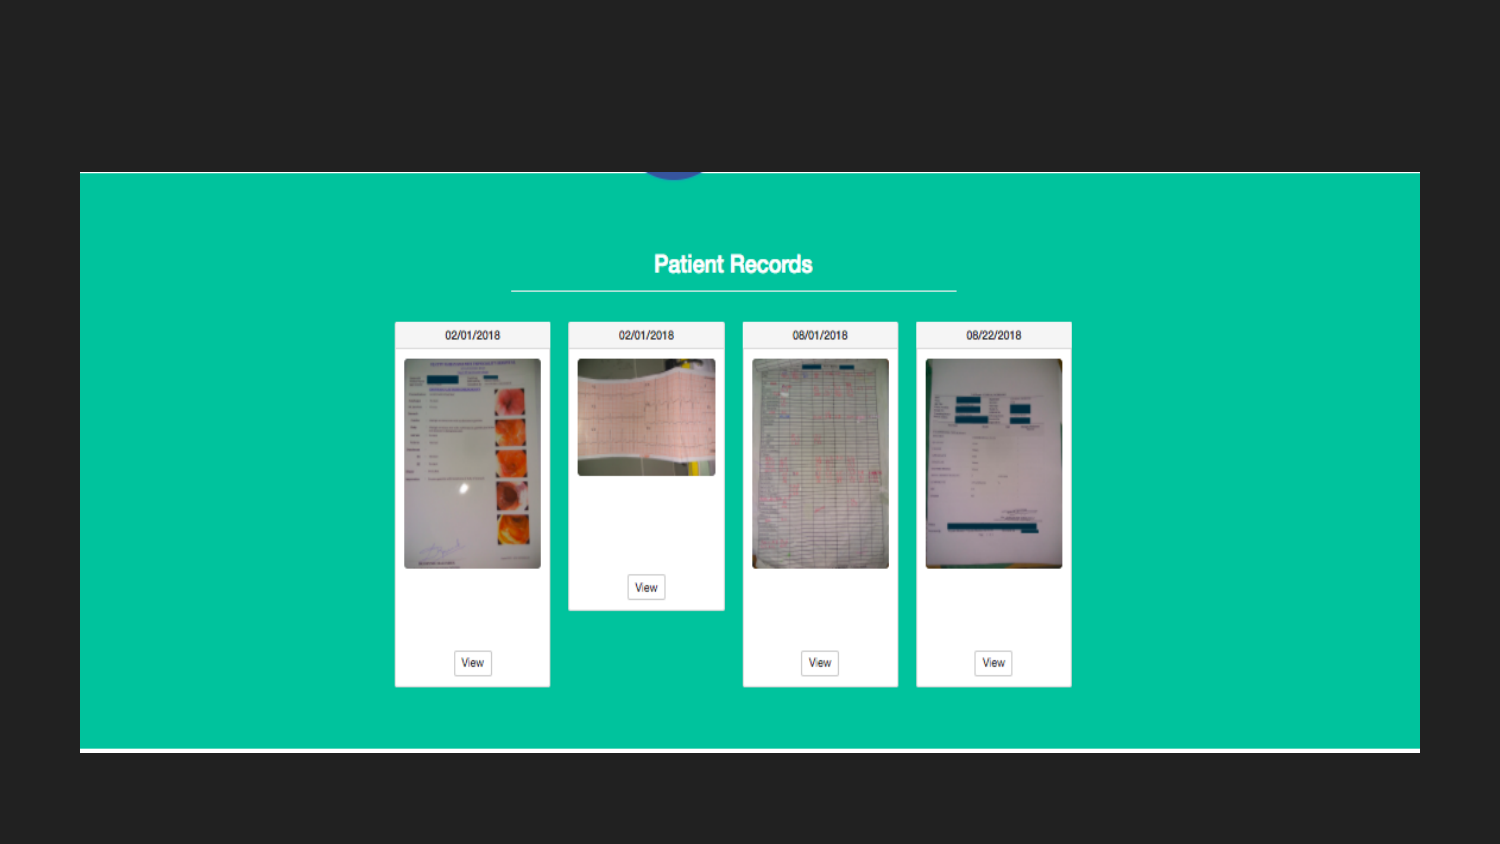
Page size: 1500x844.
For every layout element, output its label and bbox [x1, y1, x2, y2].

picture [80, 172, 1420, 753]
